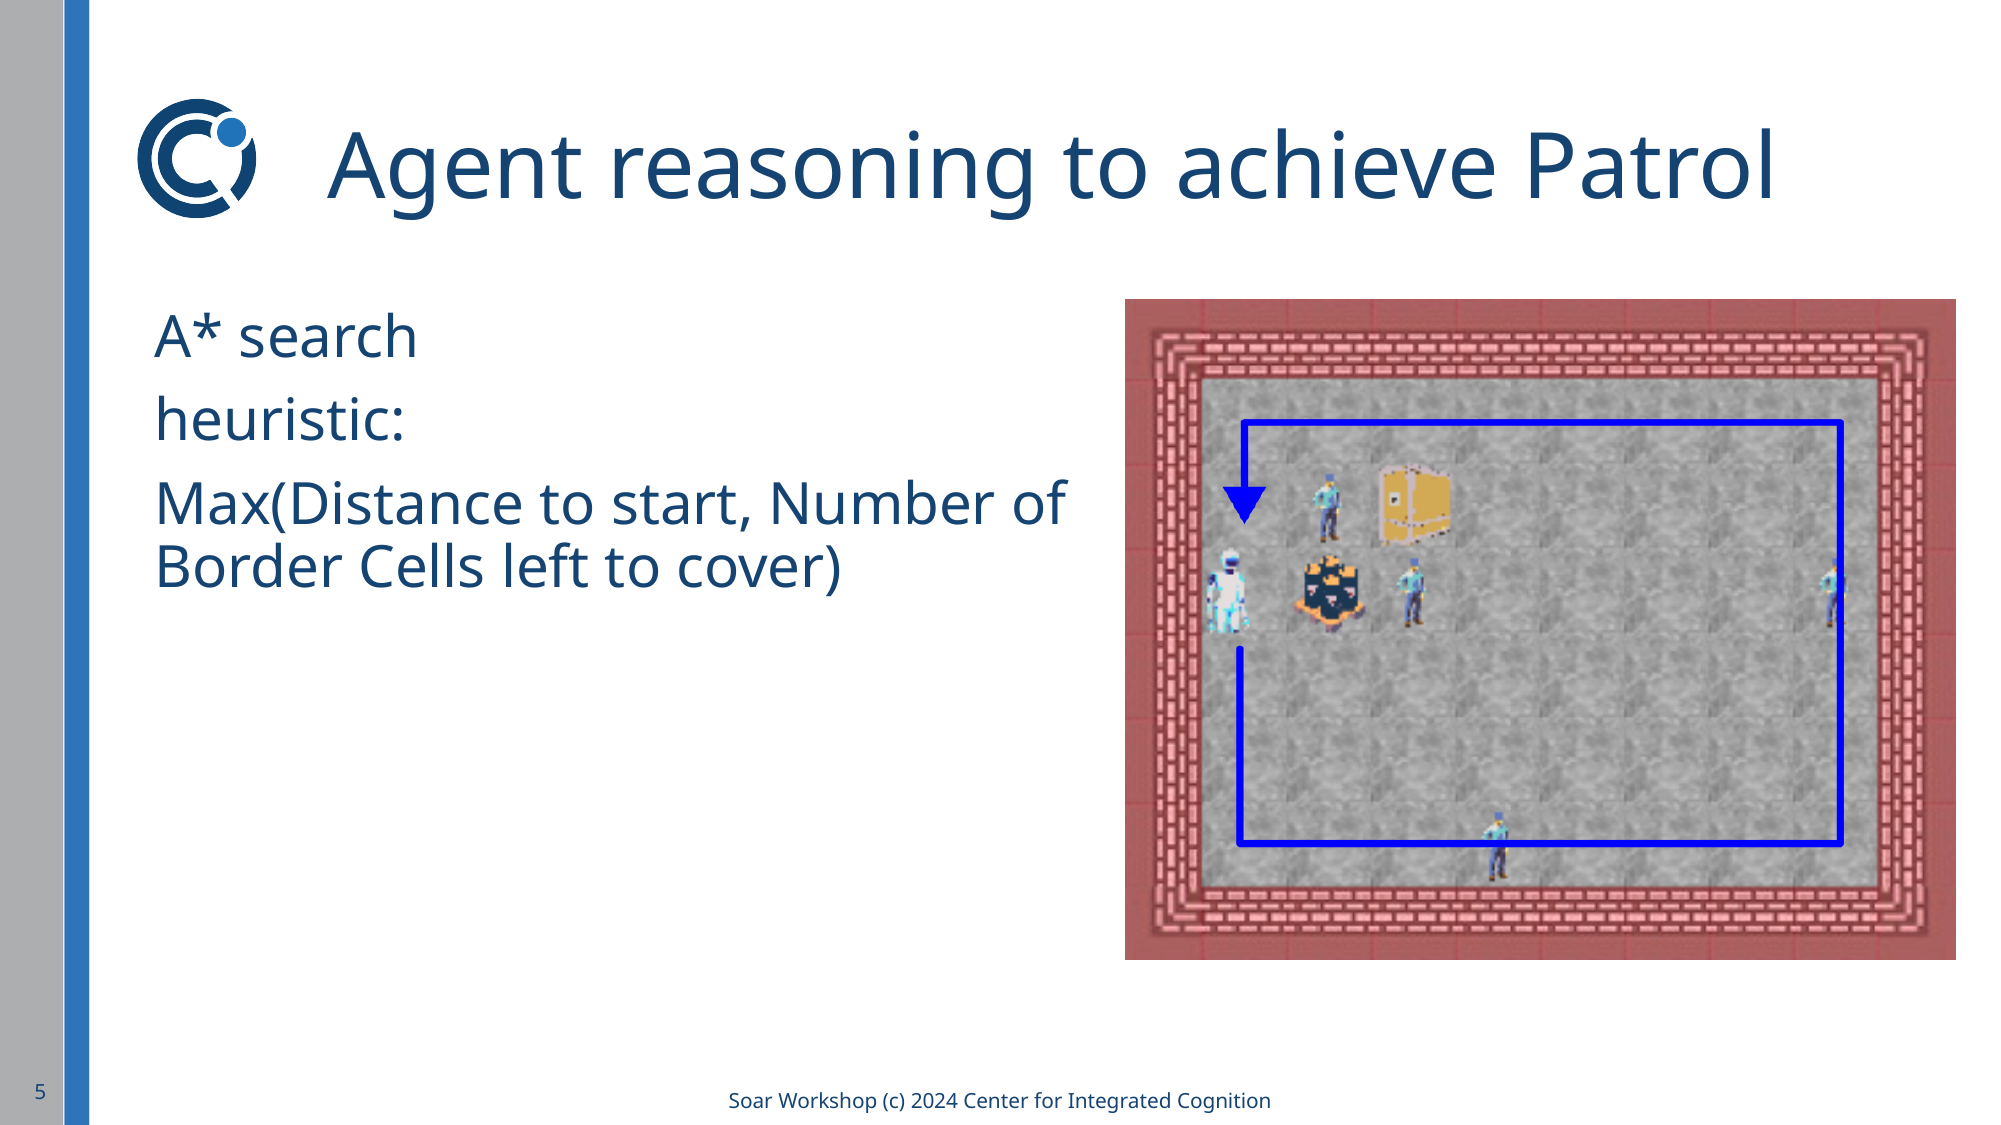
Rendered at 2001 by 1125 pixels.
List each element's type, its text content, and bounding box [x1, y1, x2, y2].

title Agent reasoning to achieve Patrol [312, 59, 1863, 278]
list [1124, 299, 1956, 960]
slide_number 5 [0, 1062, 62, 1123]
footer Soar Workshop (c) 2024 Center for Integrated Cognition [662, 1083, 1338, 1121]
text_box A* search heuristic: Max(Distance to start, Number of Border Cells left to cover) [139, 299, 1094, 1014]
picture [122, 89, 279, 232]
